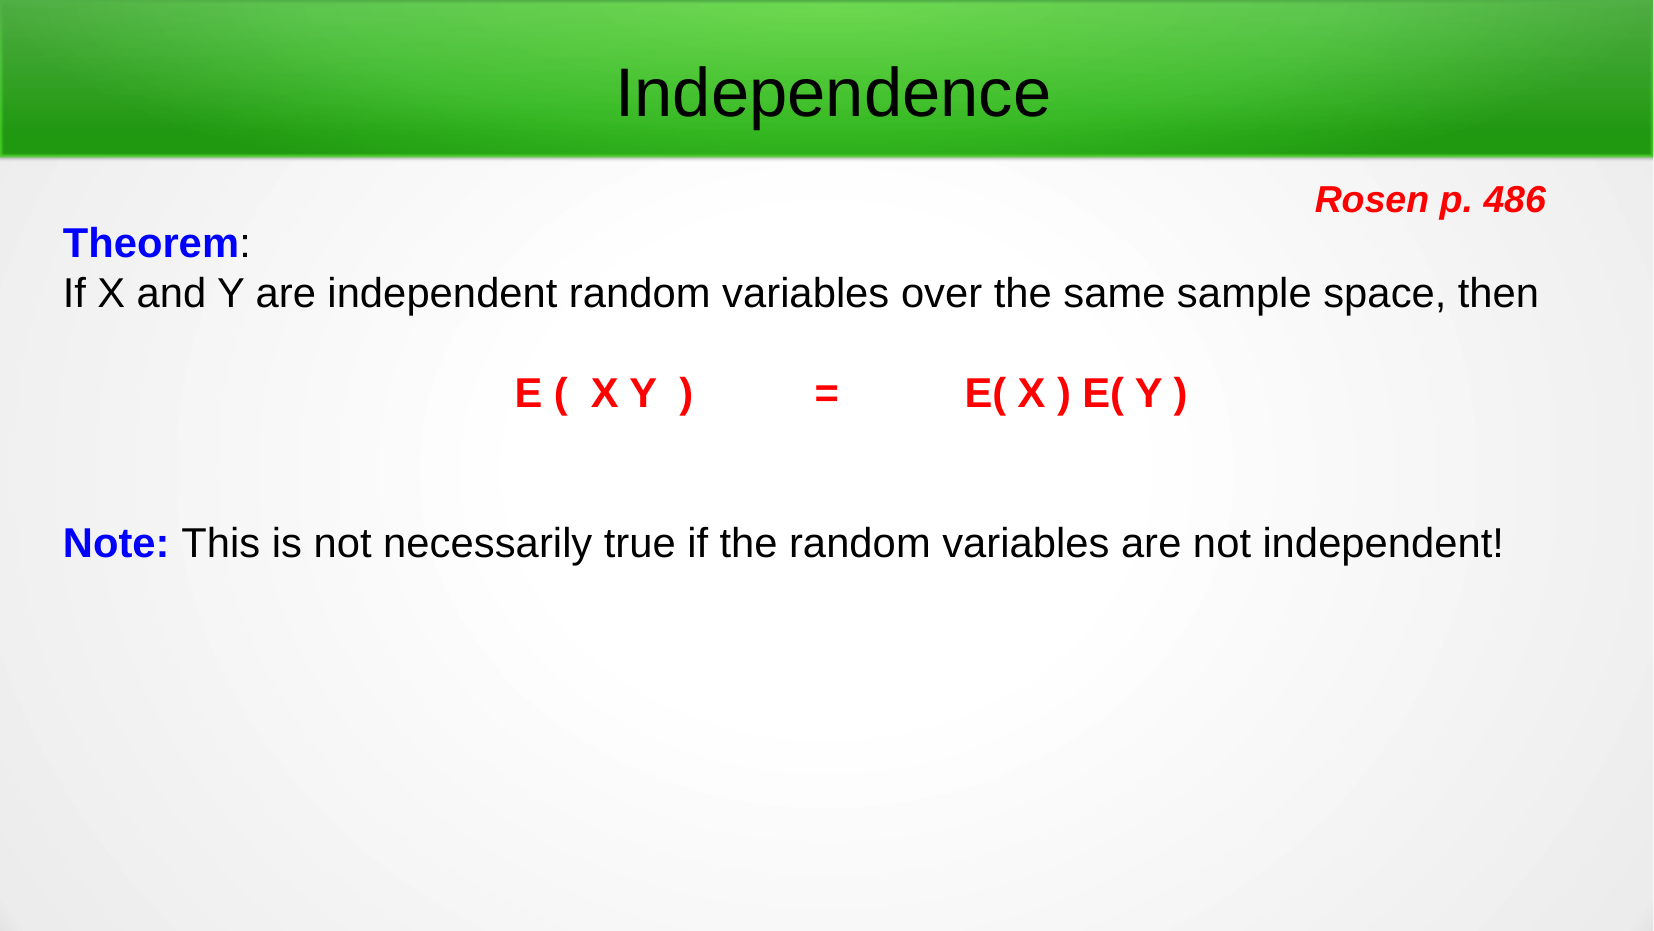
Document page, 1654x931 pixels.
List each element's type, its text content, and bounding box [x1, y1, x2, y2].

text_box Rosen p. 486 [1299, 167, 1561, 228]
text_box Theorem: If X and Y are independent random variables over the same sample space, then E ( X Y ) = E( X ) E( Y ) Note: This is not necessarily true if the random variables are not independent! [48, 208, 1654, 574]
picture [0, 0, 1654, 931]
text_box Independence [48, 35, 1620, 142]
